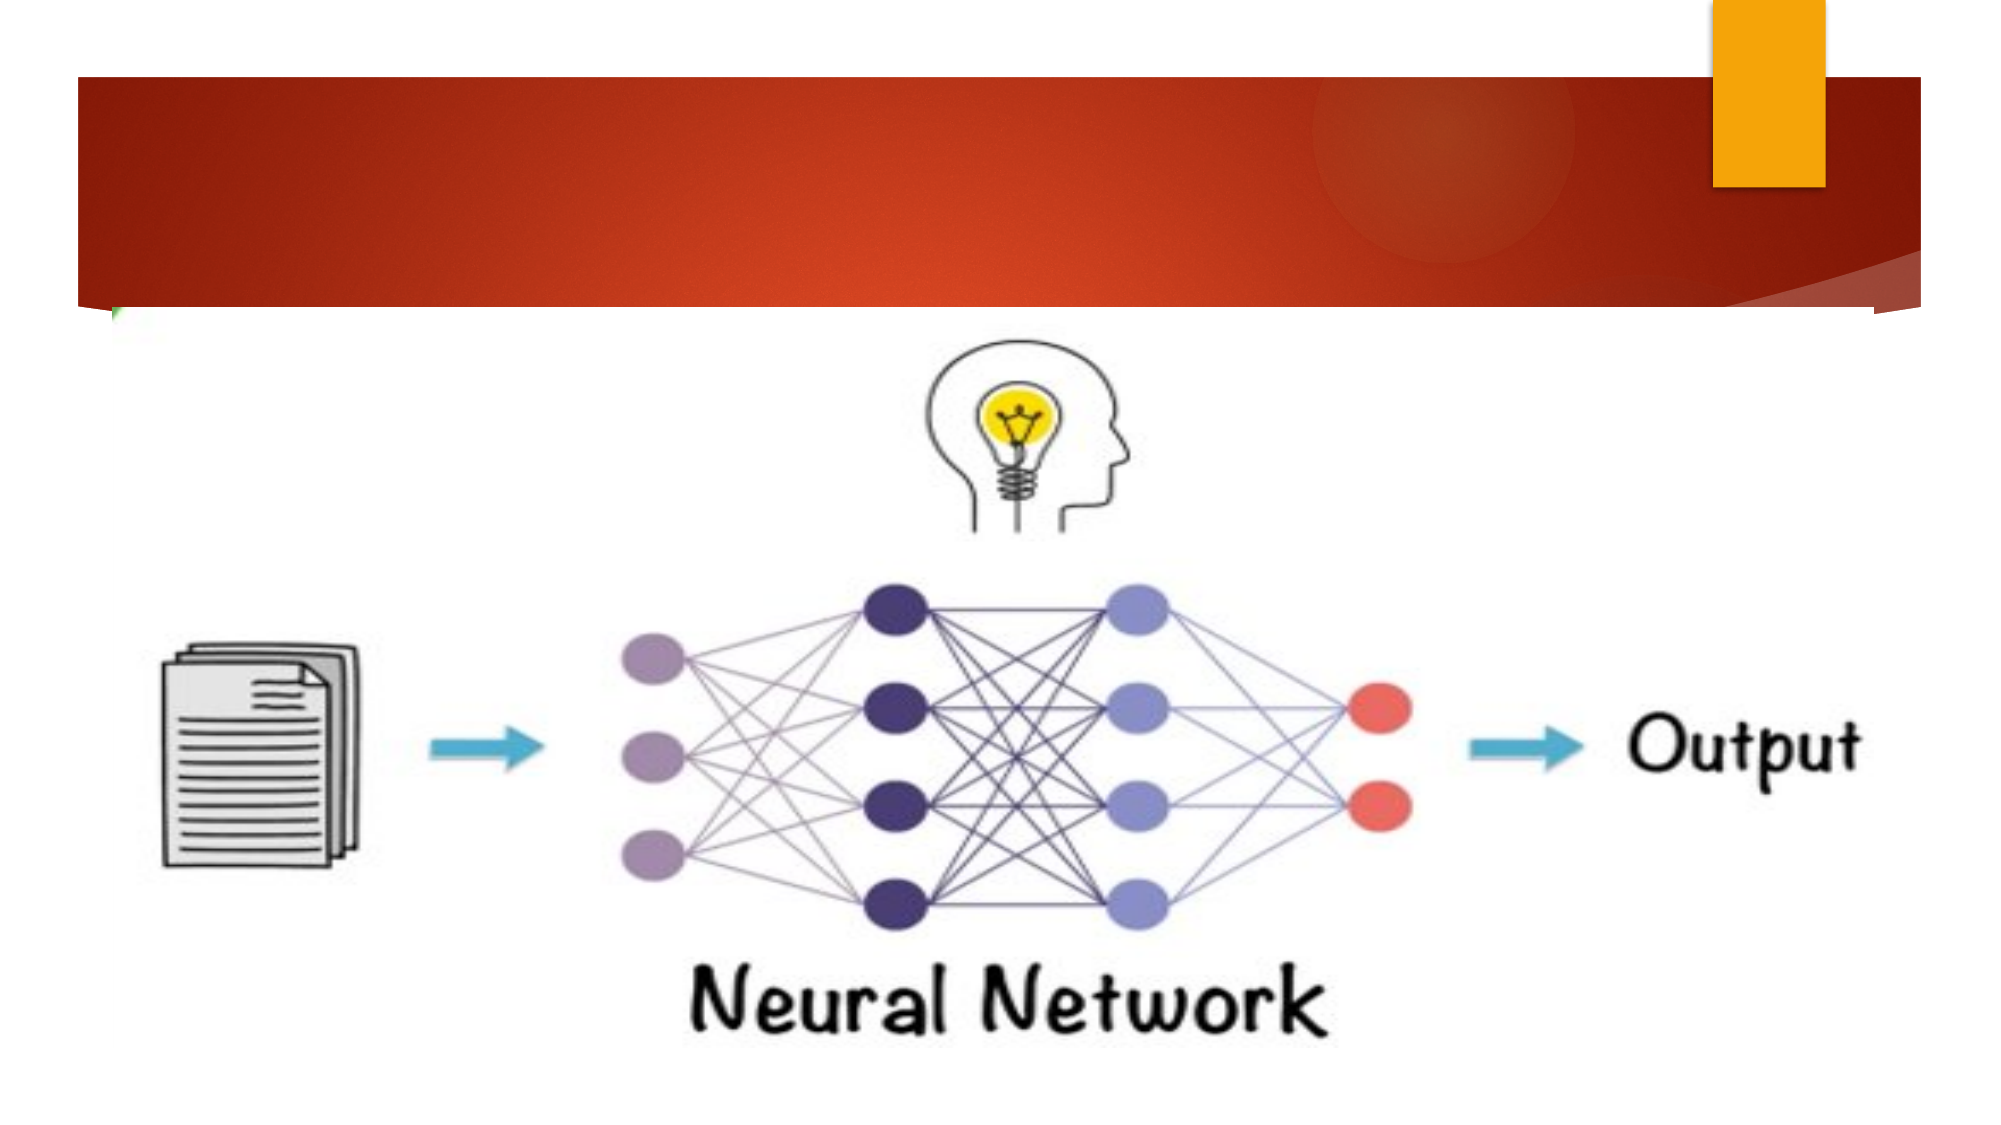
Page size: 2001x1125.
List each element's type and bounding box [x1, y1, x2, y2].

list [112, 306, 1874, 1048]
